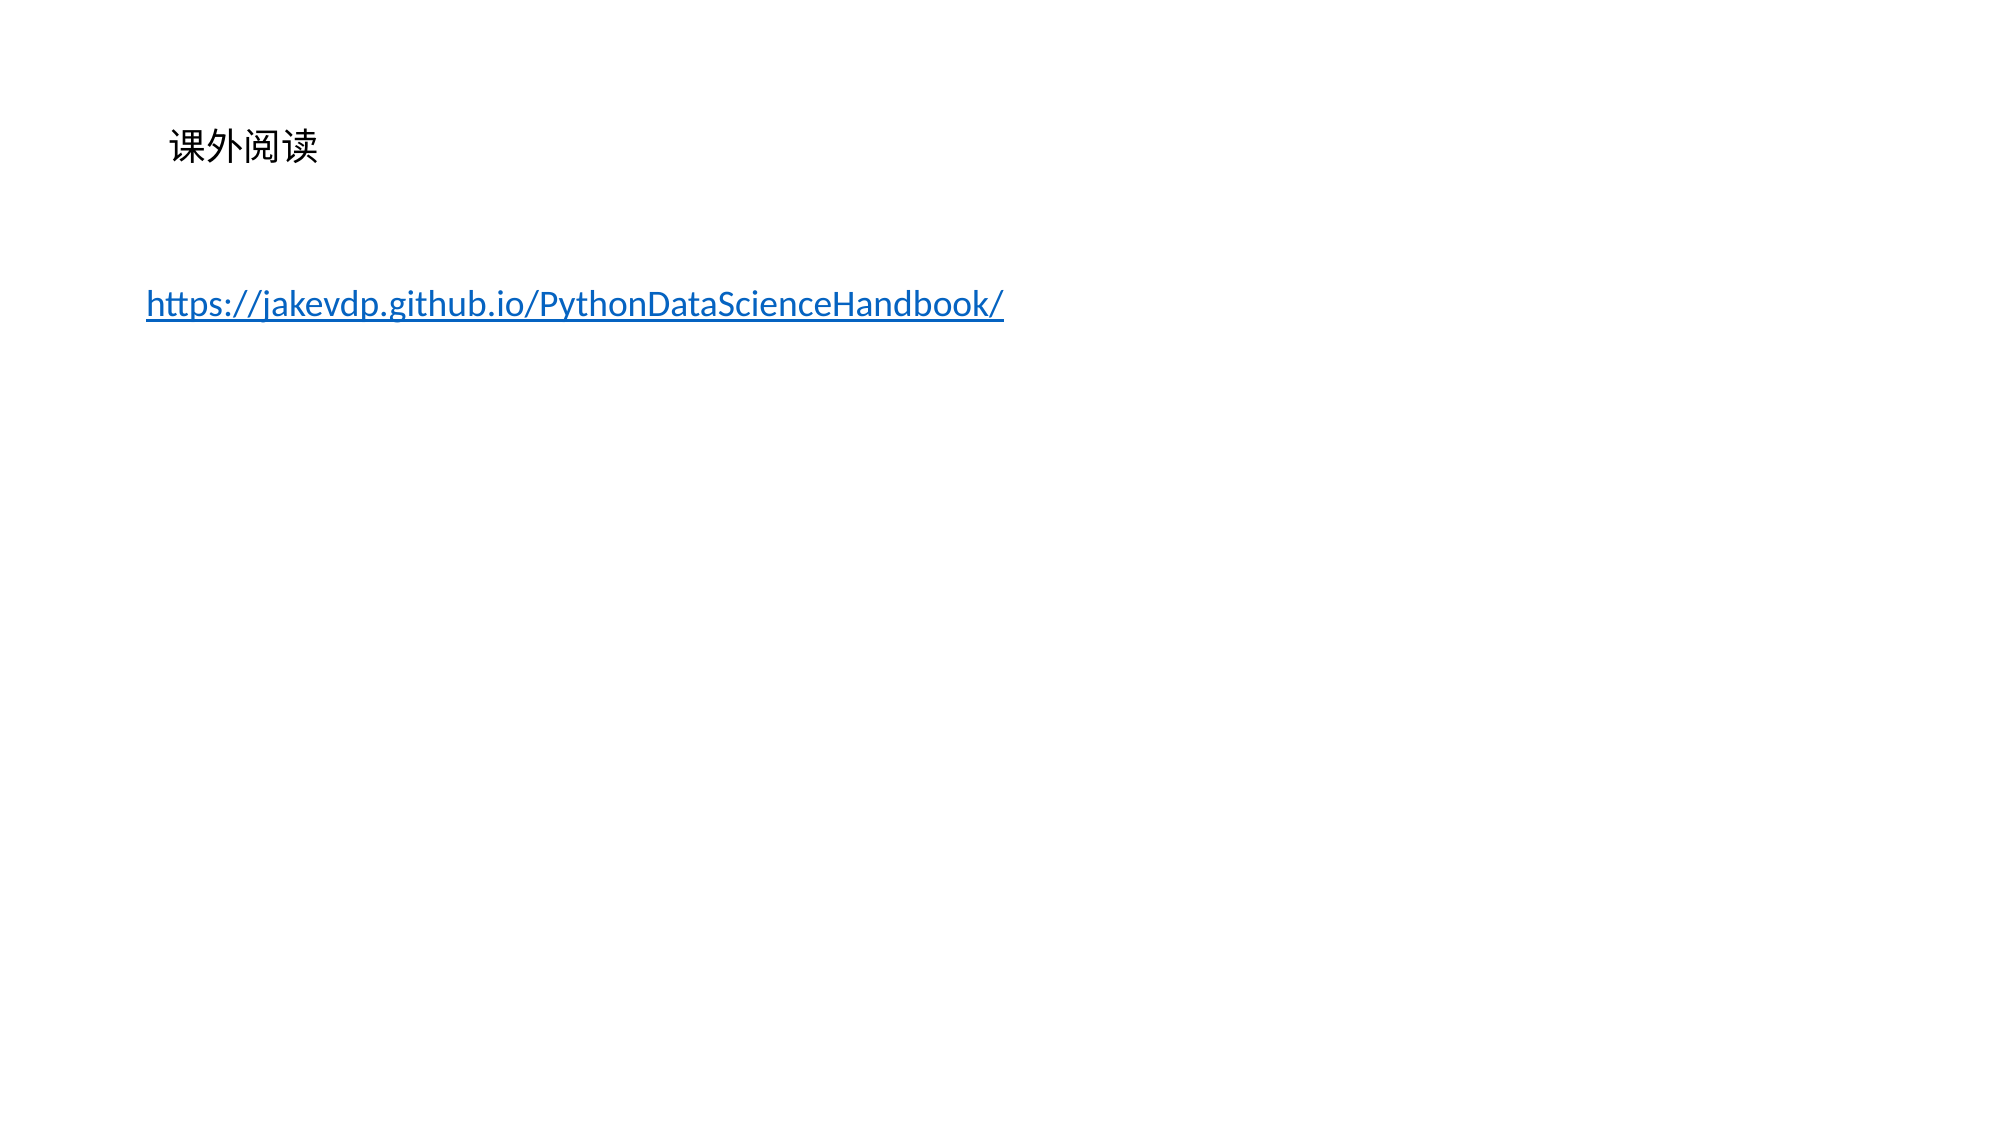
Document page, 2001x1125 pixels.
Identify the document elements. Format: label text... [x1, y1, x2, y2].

text_box https://jakevdp.github.io/PythonDataScienceHandbook/ [131, 271, 1020, 332]
text_box 课外阅读 [153, 115, 334, 221]
